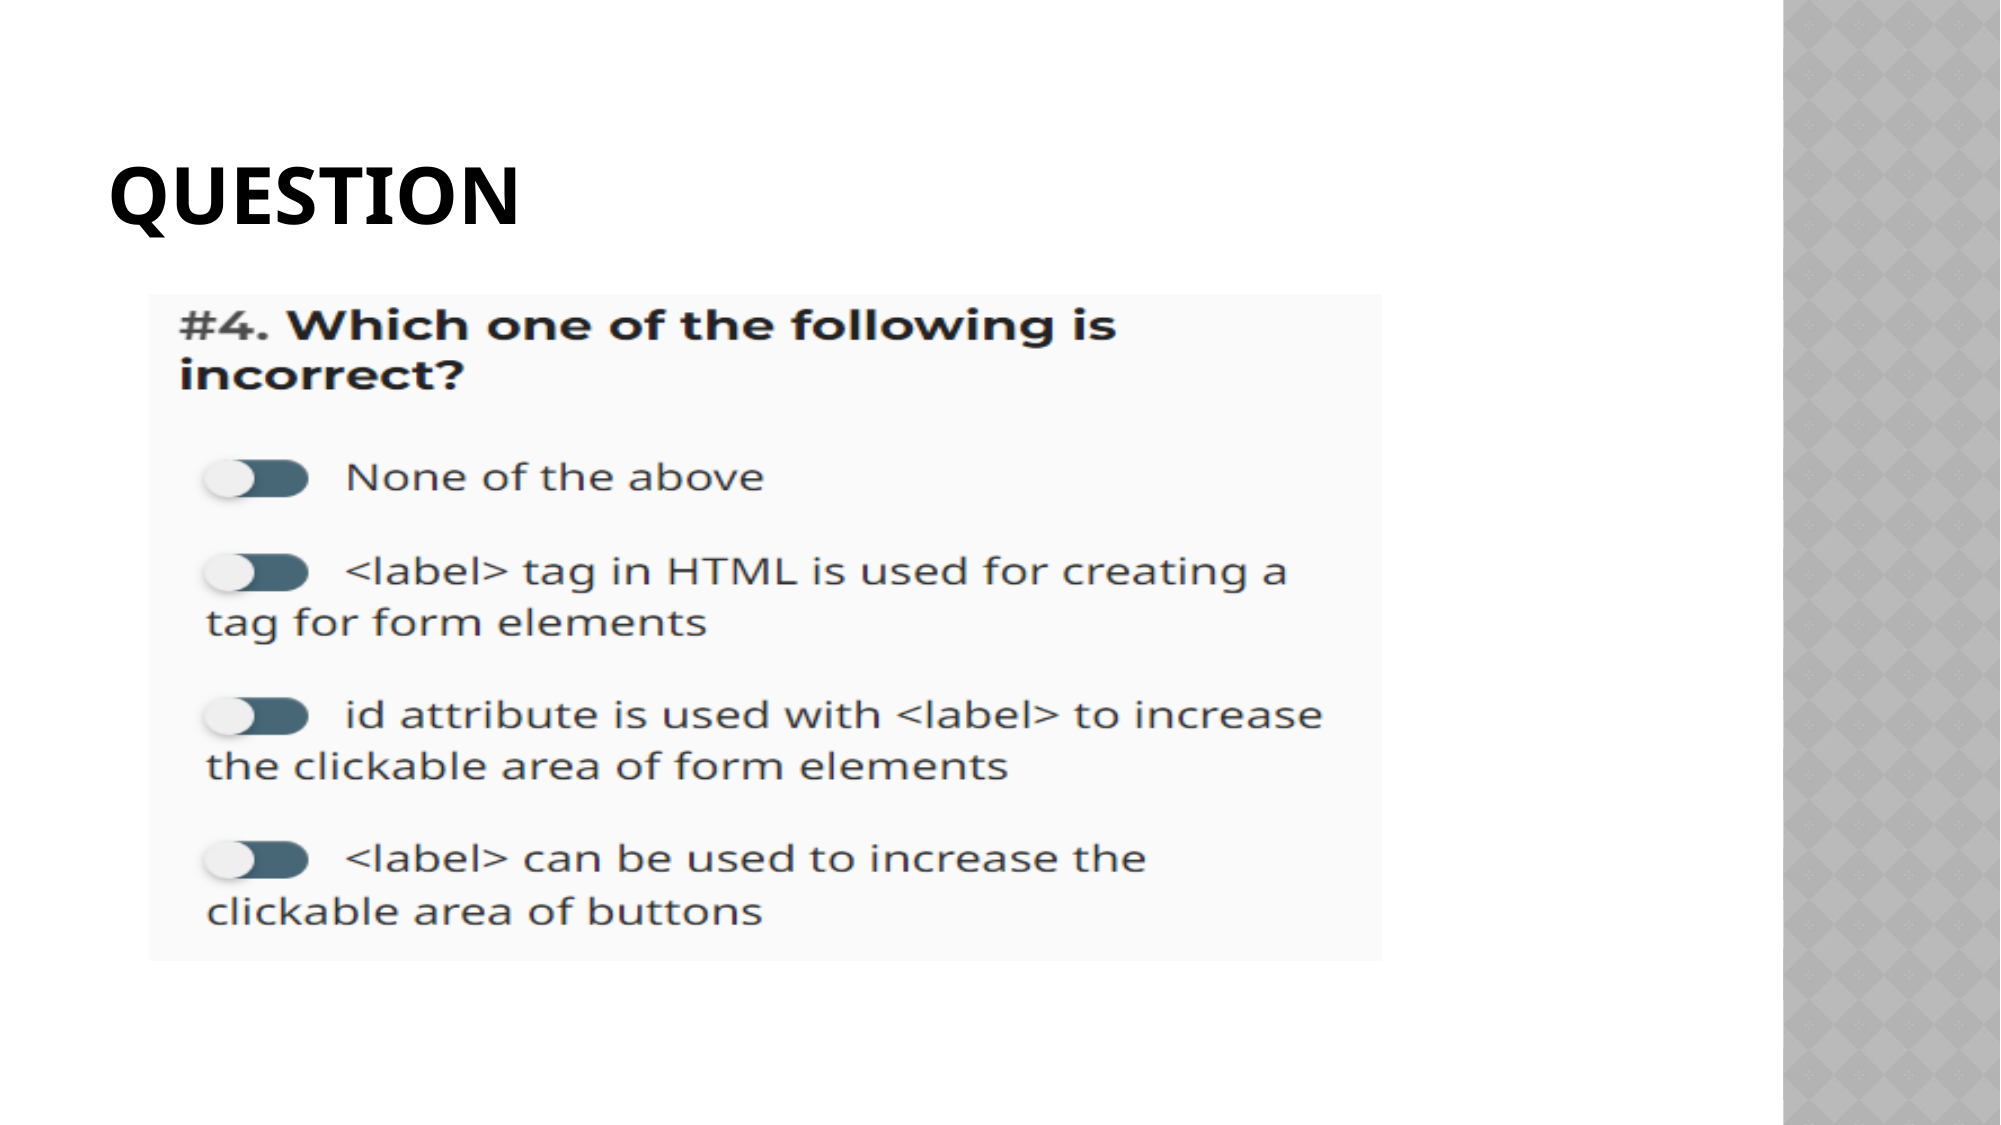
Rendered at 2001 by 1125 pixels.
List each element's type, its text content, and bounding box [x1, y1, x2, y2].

picture [148, 293, 1382, 961]
title Question [99, 52, 1684, 240]
